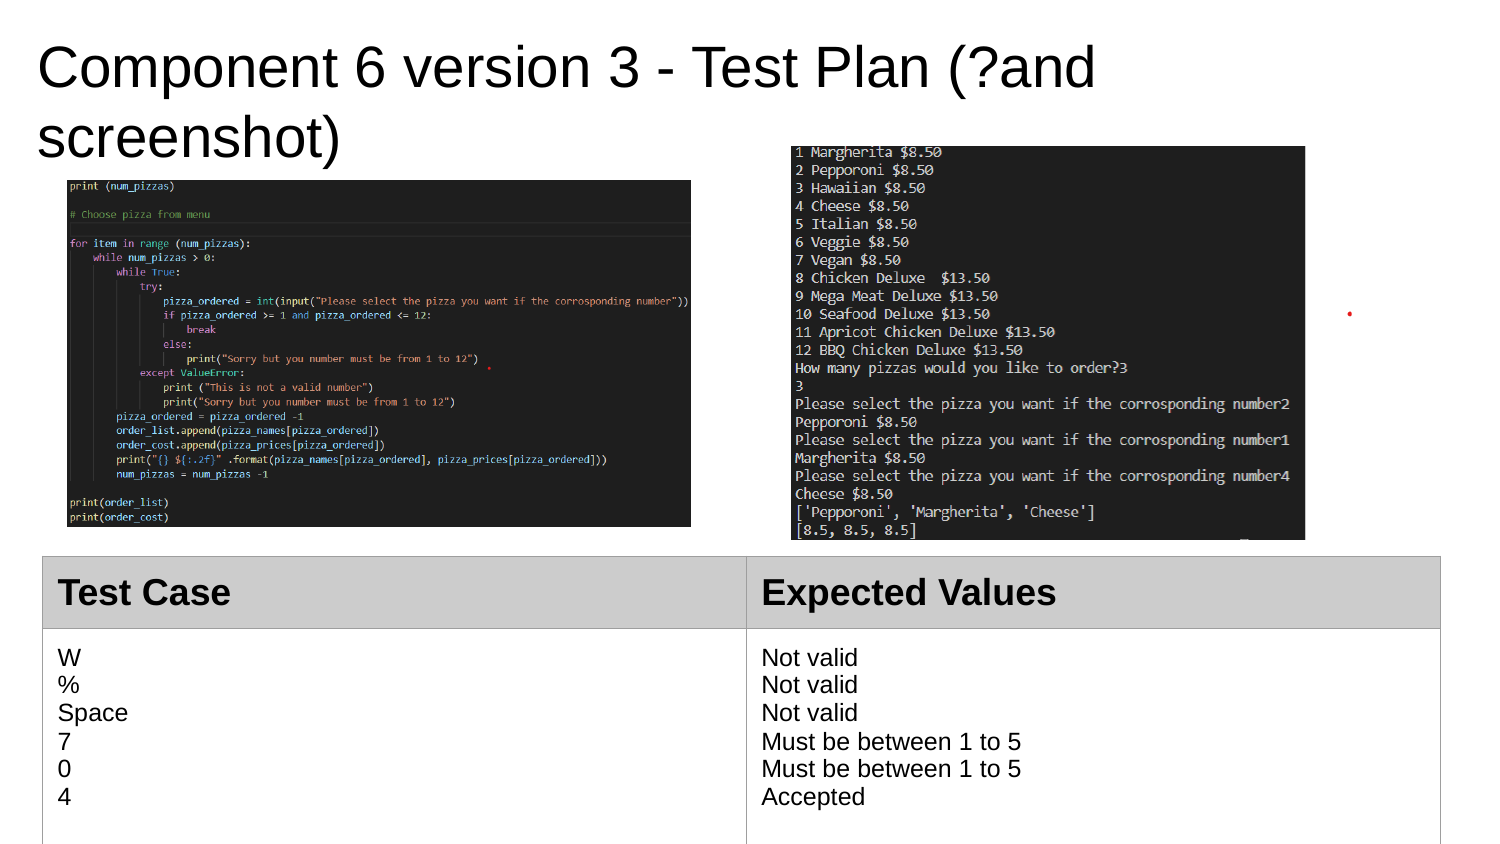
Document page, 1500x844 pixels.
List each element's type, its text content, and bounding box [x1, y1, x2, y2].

table_header Test Case [43, 557, 746, 628]
title Component 6 version 3 - Test Plan (?and screenshot) [22, 14, 1420, 201]
table_cell W % Space 7 0 4 [43, 629, 746, 844]
picture [66, 179, 691, 527]
picture [791, 146, 1352, 540]
table_cell Not valid Not valid Not valid Must be between 1 to 5 Must be between 1 to 5 Accepted [747, 629, 1440, 844]
table_header Expected Values [747, 557, 1440, 628]
